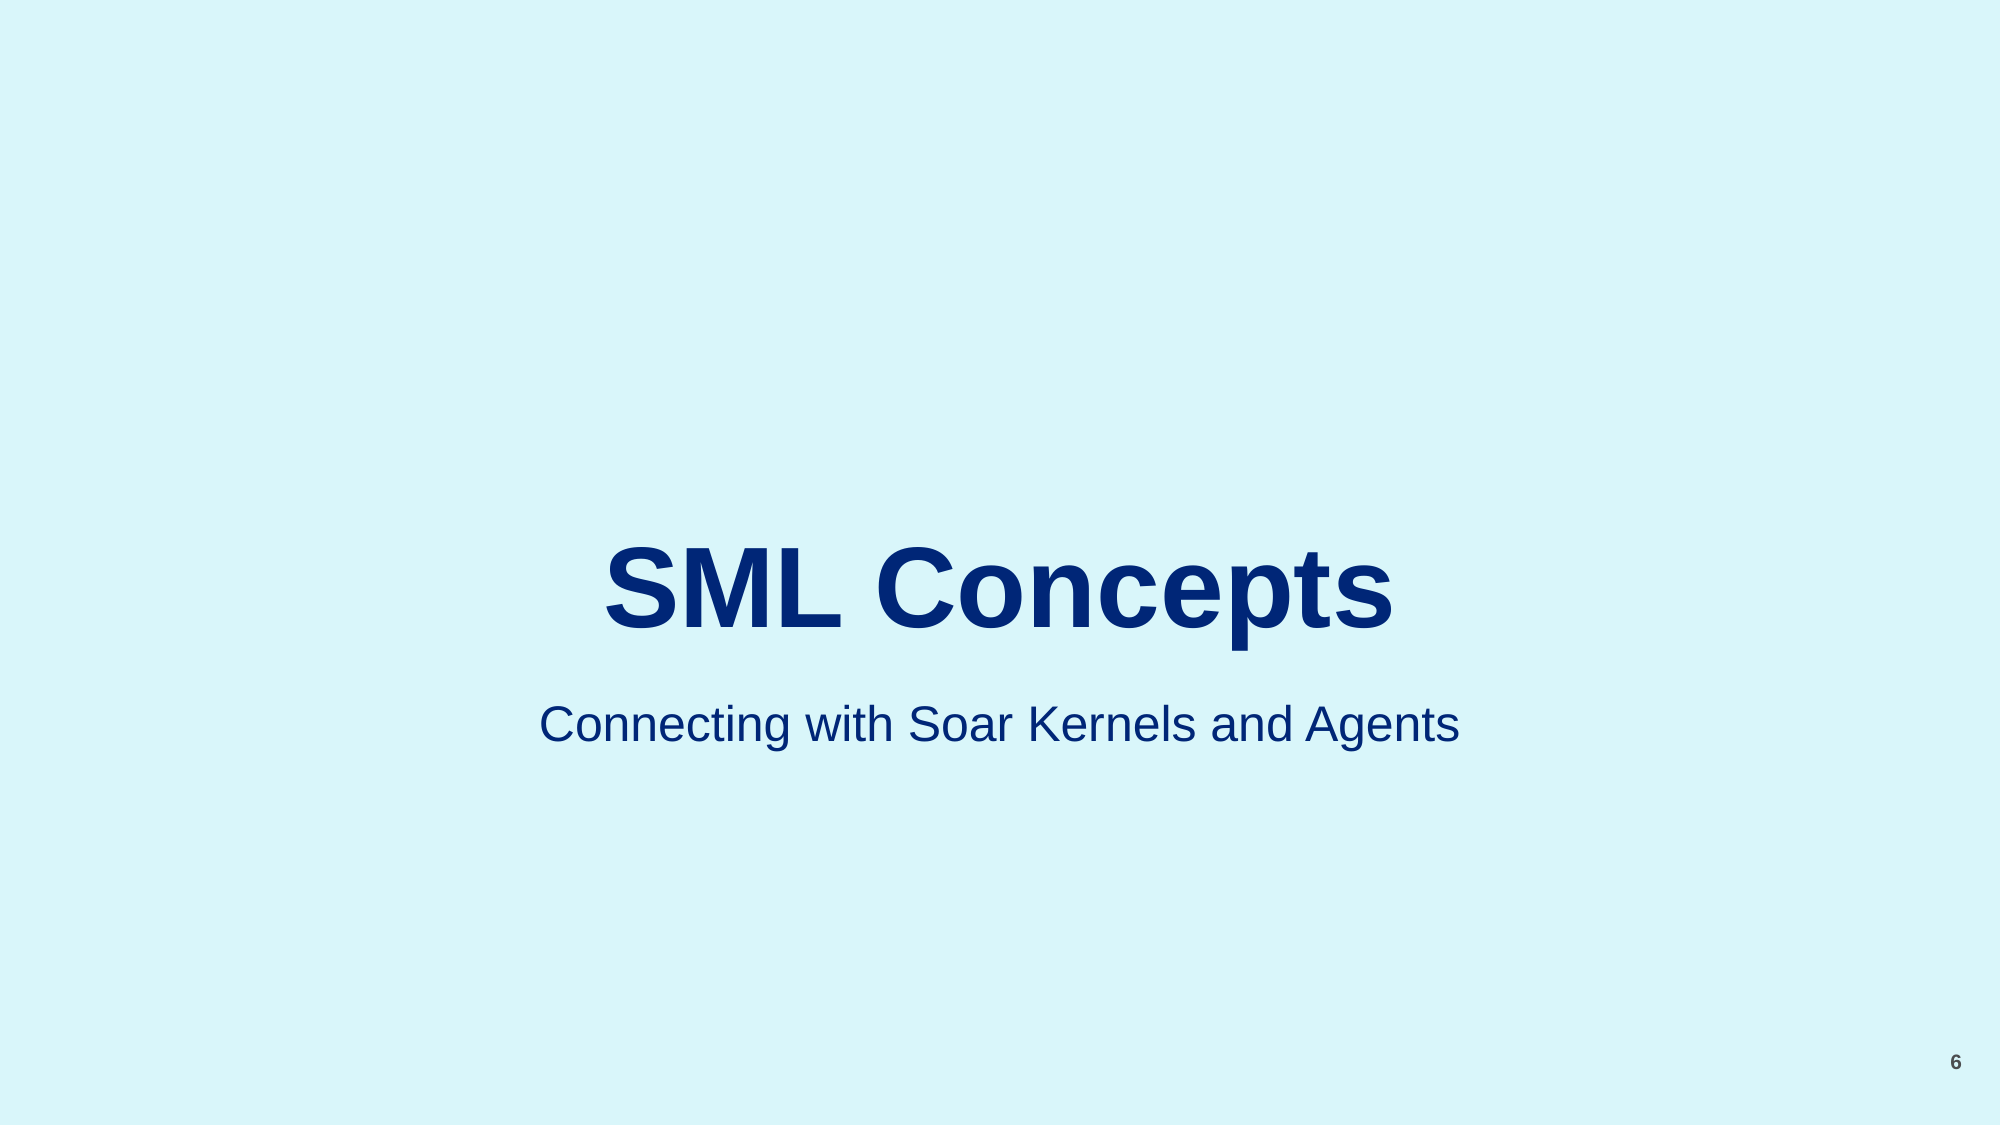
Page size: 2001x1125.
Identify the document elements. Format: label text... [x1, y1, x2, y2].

list Connecting with Soar Kernels and Agents [287, 698, 1713, 753]
title SML Concepts [287, 527, 1713, 652]
